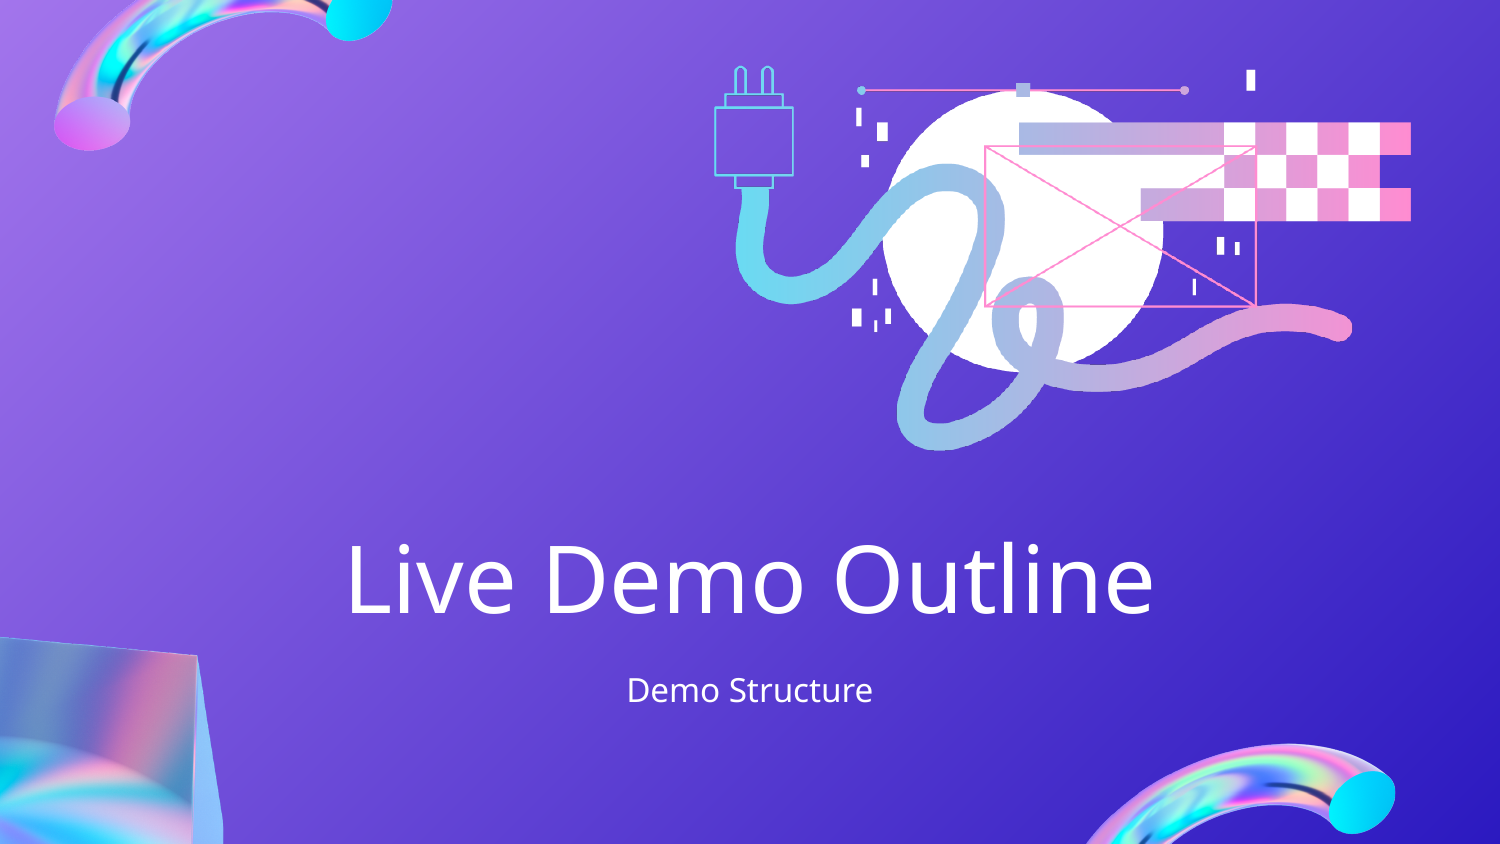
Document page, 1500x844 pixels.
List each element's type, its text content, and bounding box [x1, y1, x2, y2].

text_box [53, 0, 393, 151]
text_box [0, 624, 224, 844]
picture [701, 41, 1411, 460]
text_box Demo Structure [309, 653, 1191, 710]
text_box Live Demo Outline [203, 474, 1297, 633]
text_box [1056, 743, 1396, 844]
